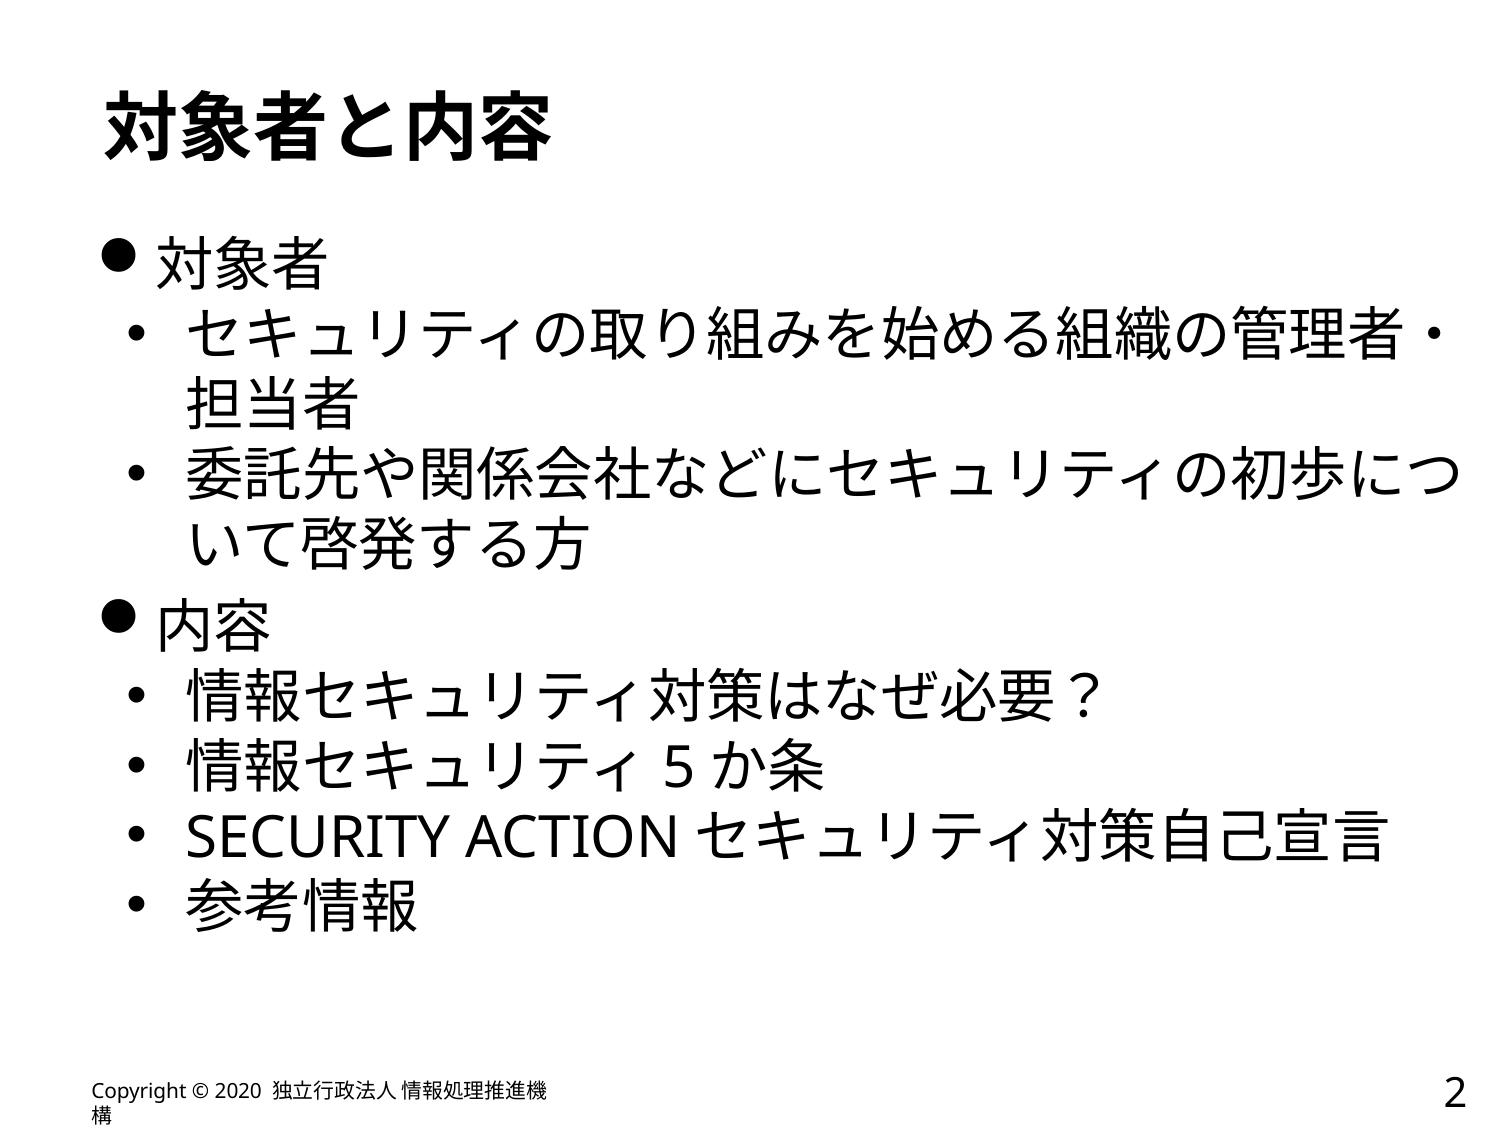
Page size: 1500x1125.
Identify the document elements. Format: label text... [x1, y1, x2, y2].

list 対象者 セキュリティの取り組みを始める組織の管理者・担当者 委託先や関係会社などにセキュリティの初歩について啓発する方 内容 情報セキュリティ対策はなぜ必要？ 情報セキュリティ5か条 SECURITY ACTIONセキュリティ対策自己宣言 参考情報 [81, 219, 1500, 1028]
text_box 対象者と内容 [88, 42, 1258, 206]
